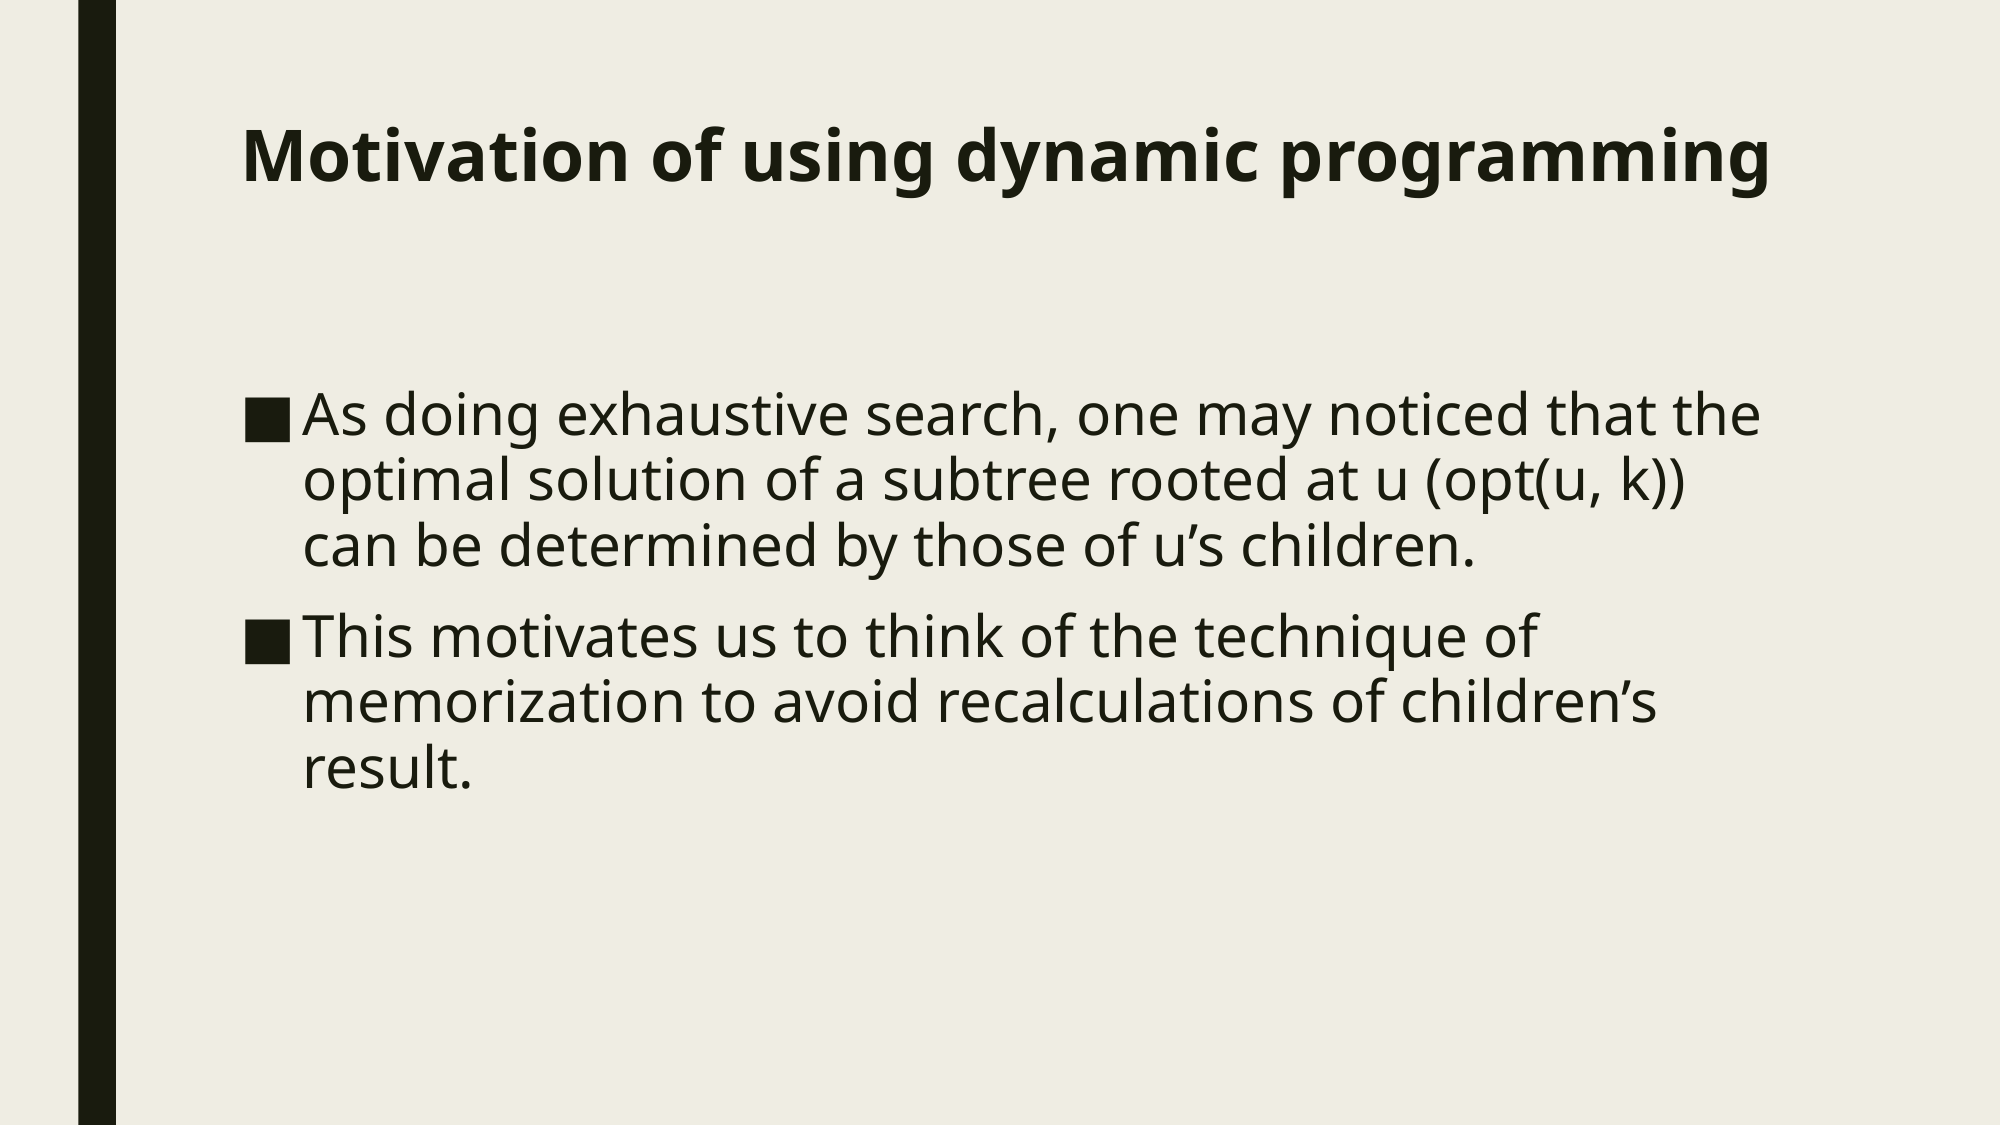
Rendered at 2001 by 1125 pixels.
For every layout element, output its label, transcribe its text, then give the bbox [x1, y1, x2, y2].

list As doing exhaustive search, one may noticed that the optimal solution of a subtree rooted at u (opt(u, k)) can be determined by those of u’s children. This motivates us to think of the technique of memorization to avoid recalculations of children’s result. [225, 375, 1800, 963]
title Motivation of using dynamic programming [225, 112, 1800, 357]
